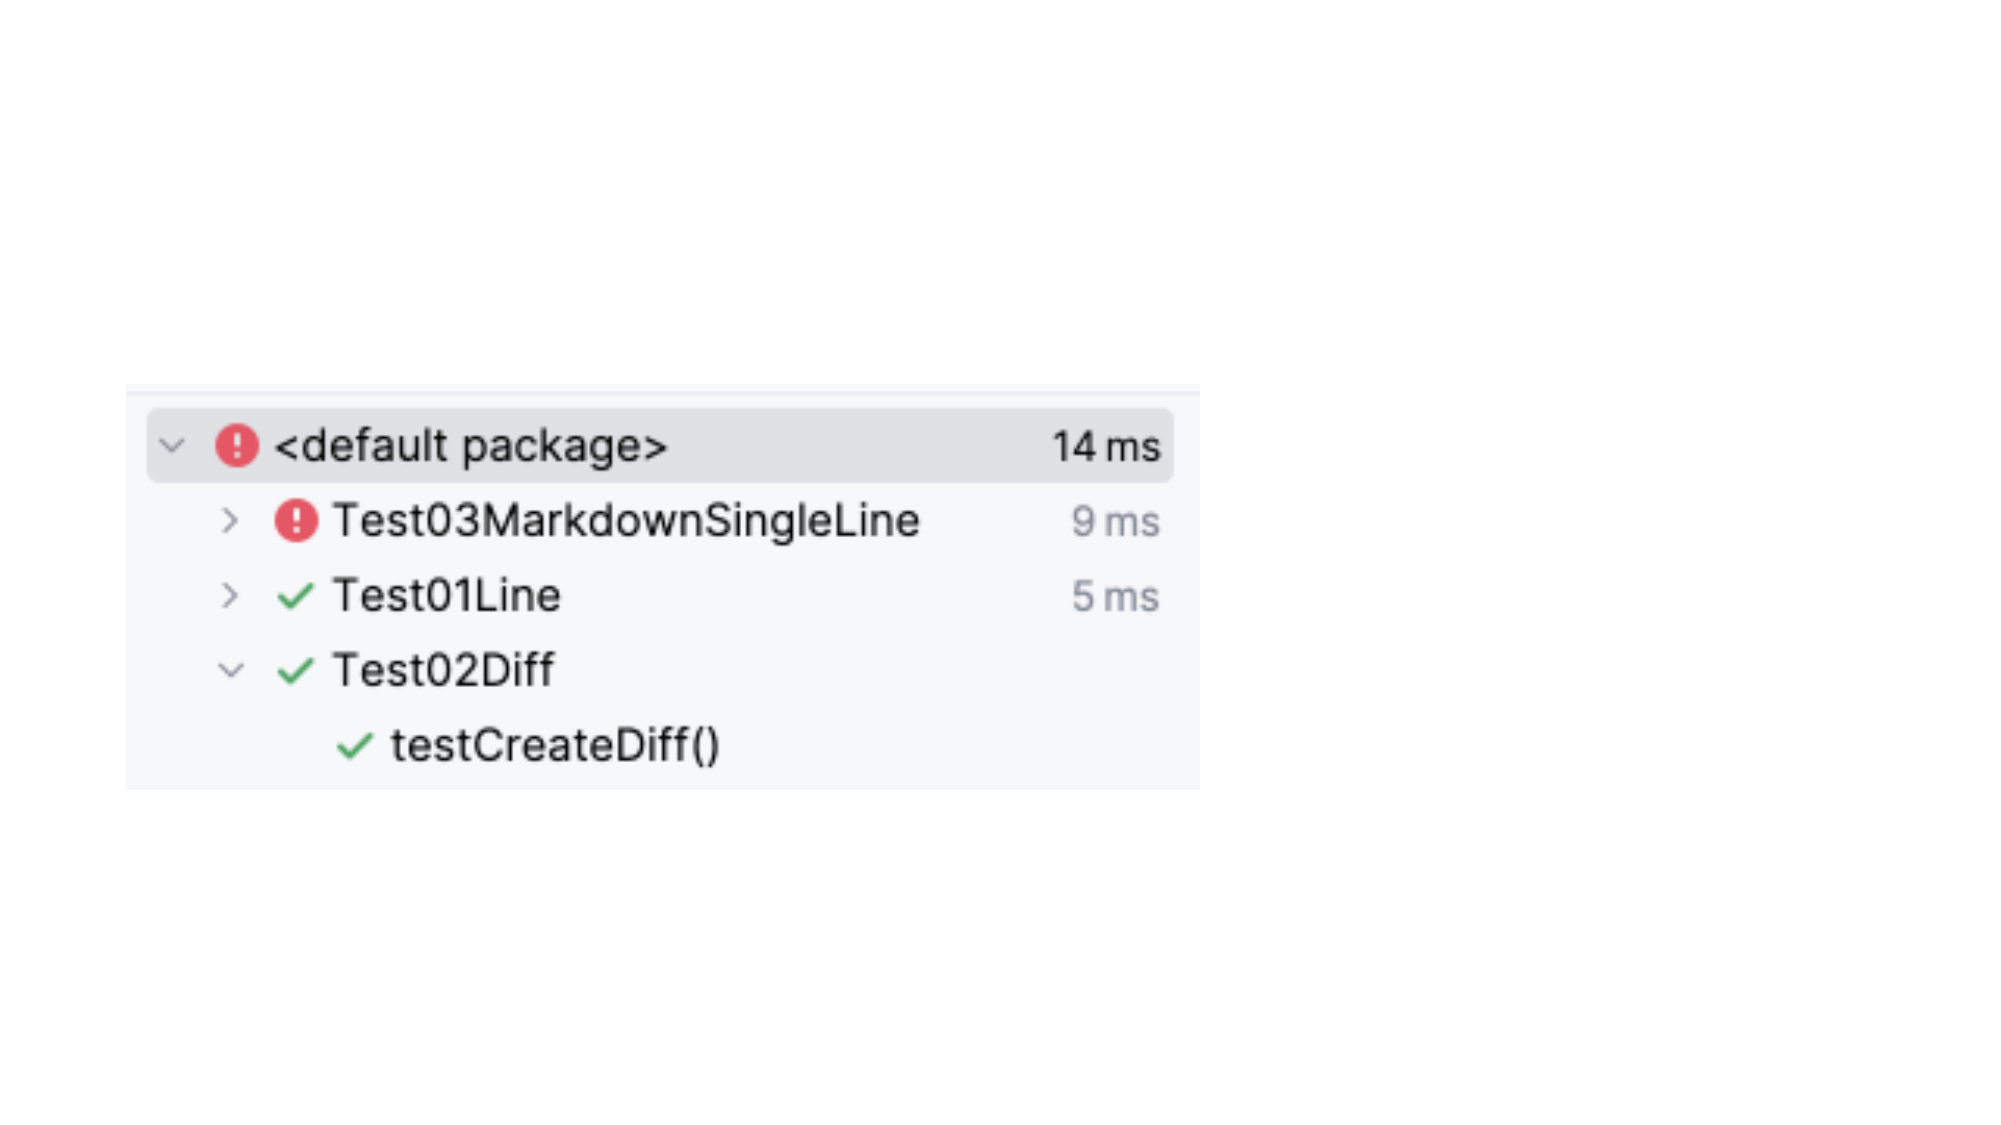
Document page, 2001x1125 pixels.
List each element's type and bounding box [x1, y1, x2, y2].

picture [126, 383, 1201, 791]
